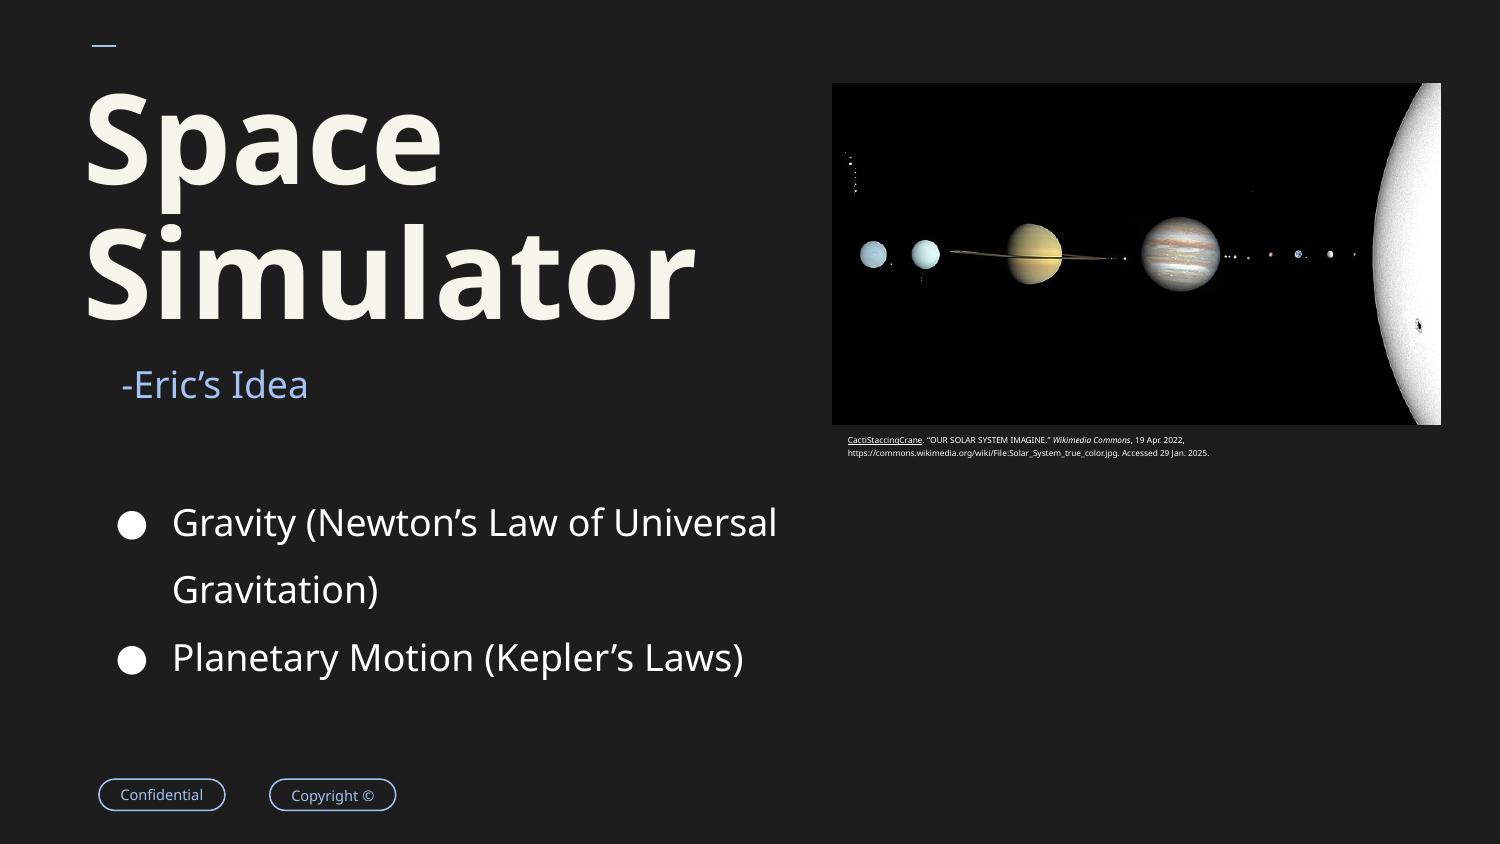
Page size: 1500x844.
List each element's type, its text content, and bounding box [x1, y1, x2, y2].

text_box CactiStaccingCrane. “OUR SOLAR SYSTEM IMAGINE.” Wikimedia Commons, 19 Apr. 2022, https://commons.wikimedia.org/wiki/File:Solar_System_true_color.jpg. Accessed 29 Jan. 2025. [832, 432, 1441, 471]
title -Eric’s Idea [106, 346, 593, 460]
picture [832, 82, 1441, 425]
title Space Simulator [69, 61, 1092, 339]
text_box Gravity (Newton’s Law of Universal Gravitation) Planetary Motion (Kepler’s Laws) [81, 460, 896, 694]
